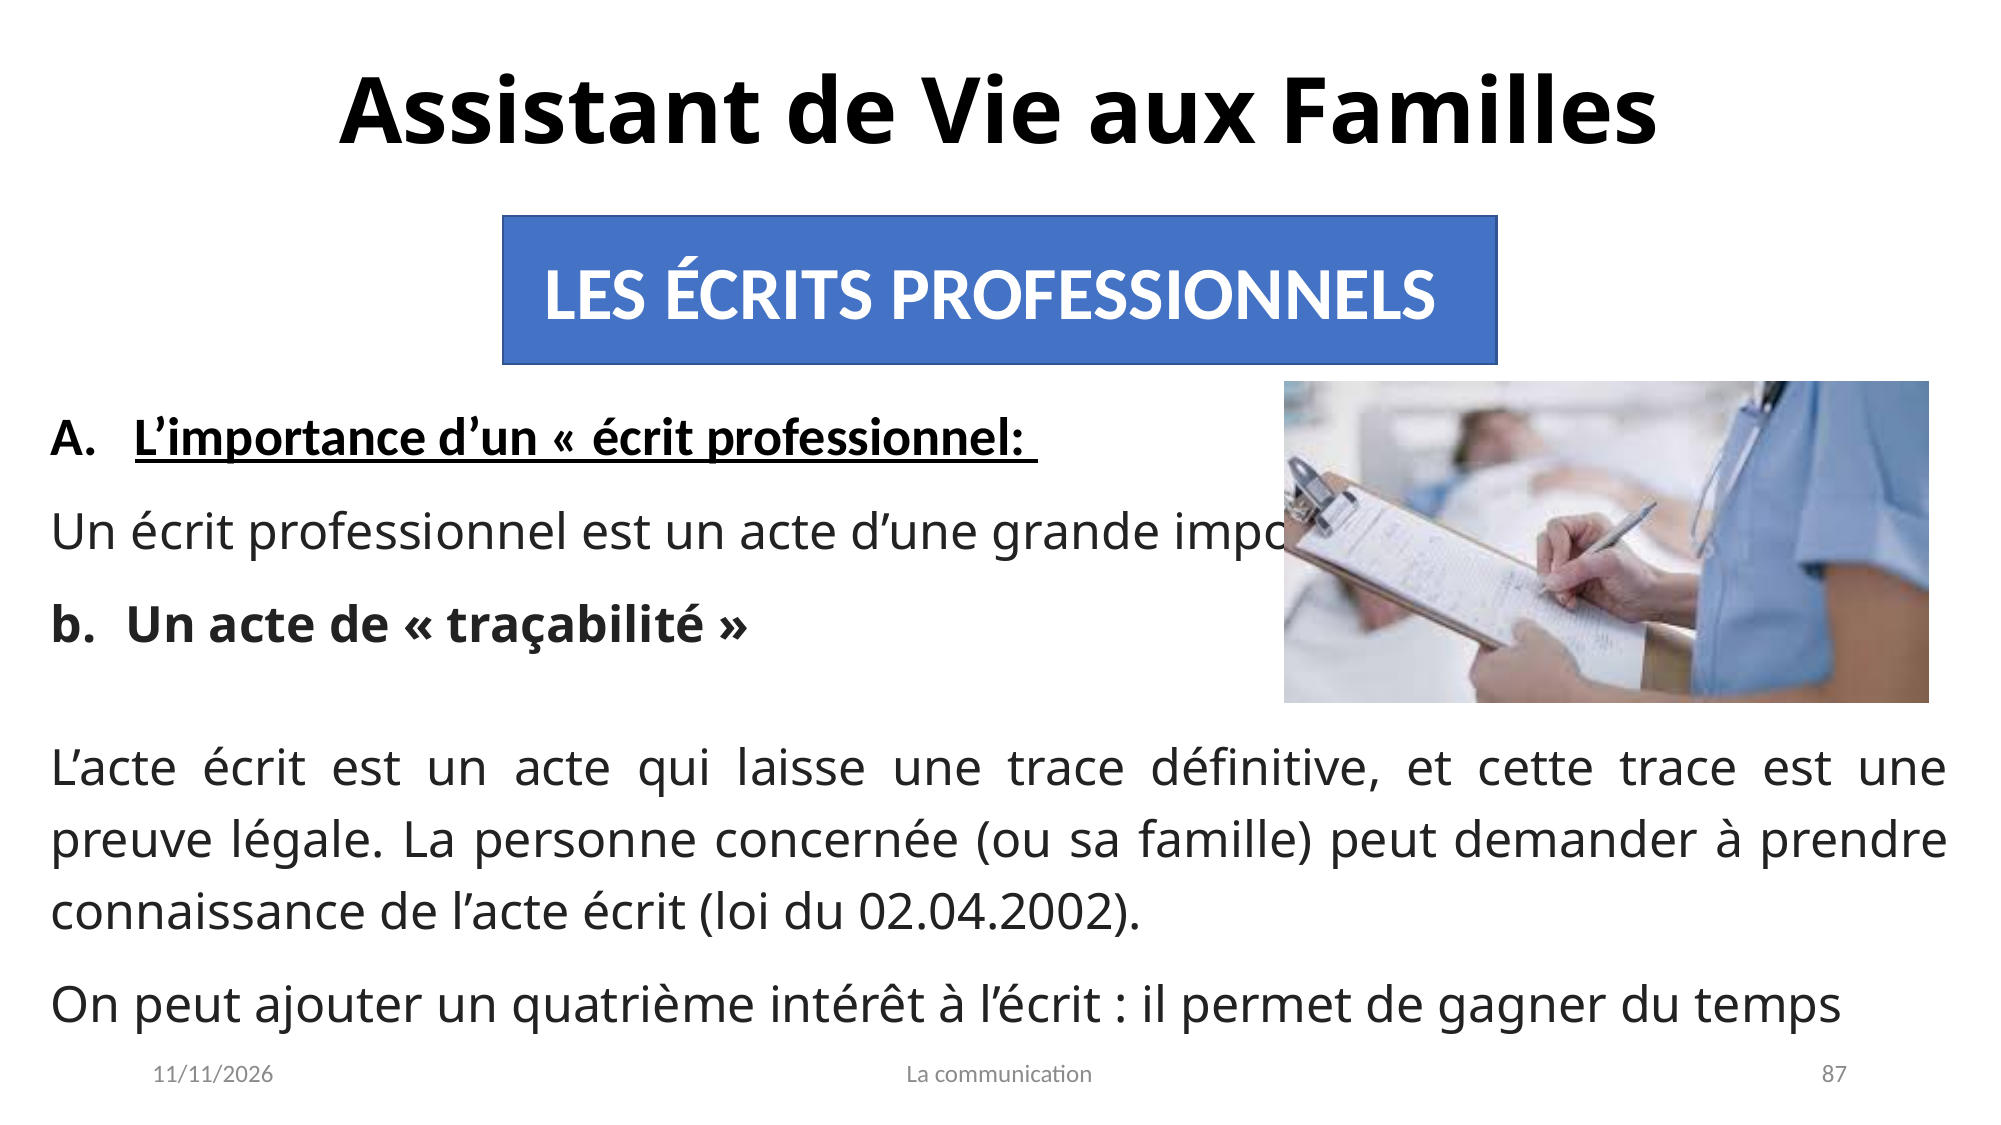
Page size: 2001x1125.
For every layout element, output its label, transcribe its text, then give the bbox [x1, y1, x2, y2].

picture [1284, 381, 1929, 704]
text_box L’importance d’un « écrit professionnel: Un écrit professionnel est un acte d’une grande importance. Un acte de « traçabilité » L’acte écrit est un acte qui laisse une trace définitive, et cette trace est une preuve légale. La personne concernée (ou sa famille) peut demander à prendre connaissance de l’acte écrit (loi du 02.04.2002). On peut ajouter un quatrième intérêt à l’écrit : il permet de gagner du temps [35, 381, 1964, 1043]
footer La communication [662, 1042, 1338, 1103]
text_box Assistant de Vie aux Familles [137, 56, 1863, 275]
text_box Les écrits Professionnels [502, 215, 1498, 365]
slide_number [137, 1043, 588, 1103]
slide_number 87 [1412, 1043, 1863, 1103]
